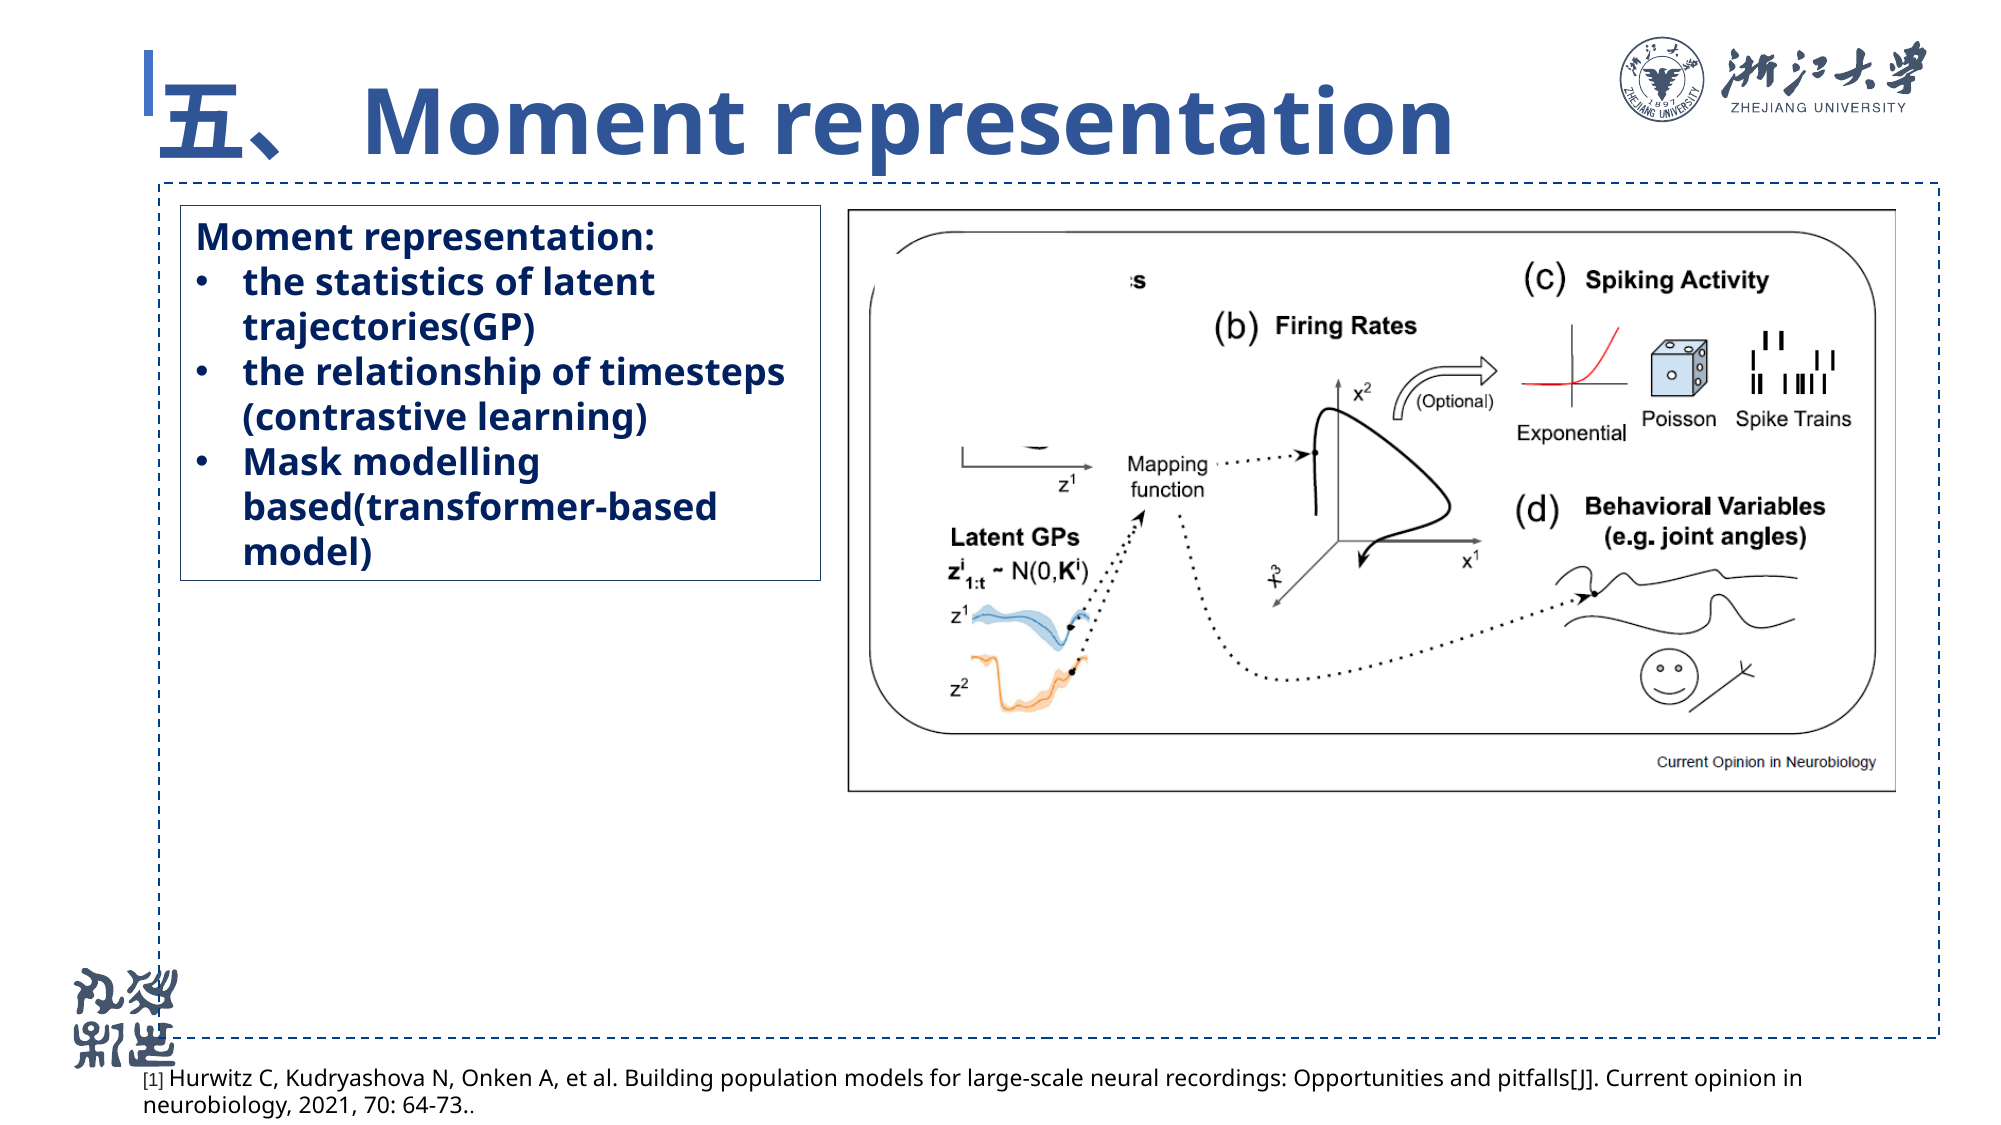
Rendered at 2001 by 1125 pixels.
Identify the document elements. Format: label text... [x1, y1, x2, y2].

text_box Moment representation: the statistics of latent trajectories(GP) the relationship of timesteps (contrastive learning) Mask modelling based(transformer-based model) [180, 205, 821, 581]
text_box [158, 182, 1940, 1039]
text_box 五、Moment representation [139, 65, 1631, 184]
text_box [846, 208, 1896, 794]
text_box [1] Hurwitz C, Kudryashova N, Onken A, et al. Building population models for large-scale neural recordings: Opportunities and pitfalls[J]. Current opinion in neurobiology, 2021, 70: 64-73.. [128, 1055, 1872, 1125]
